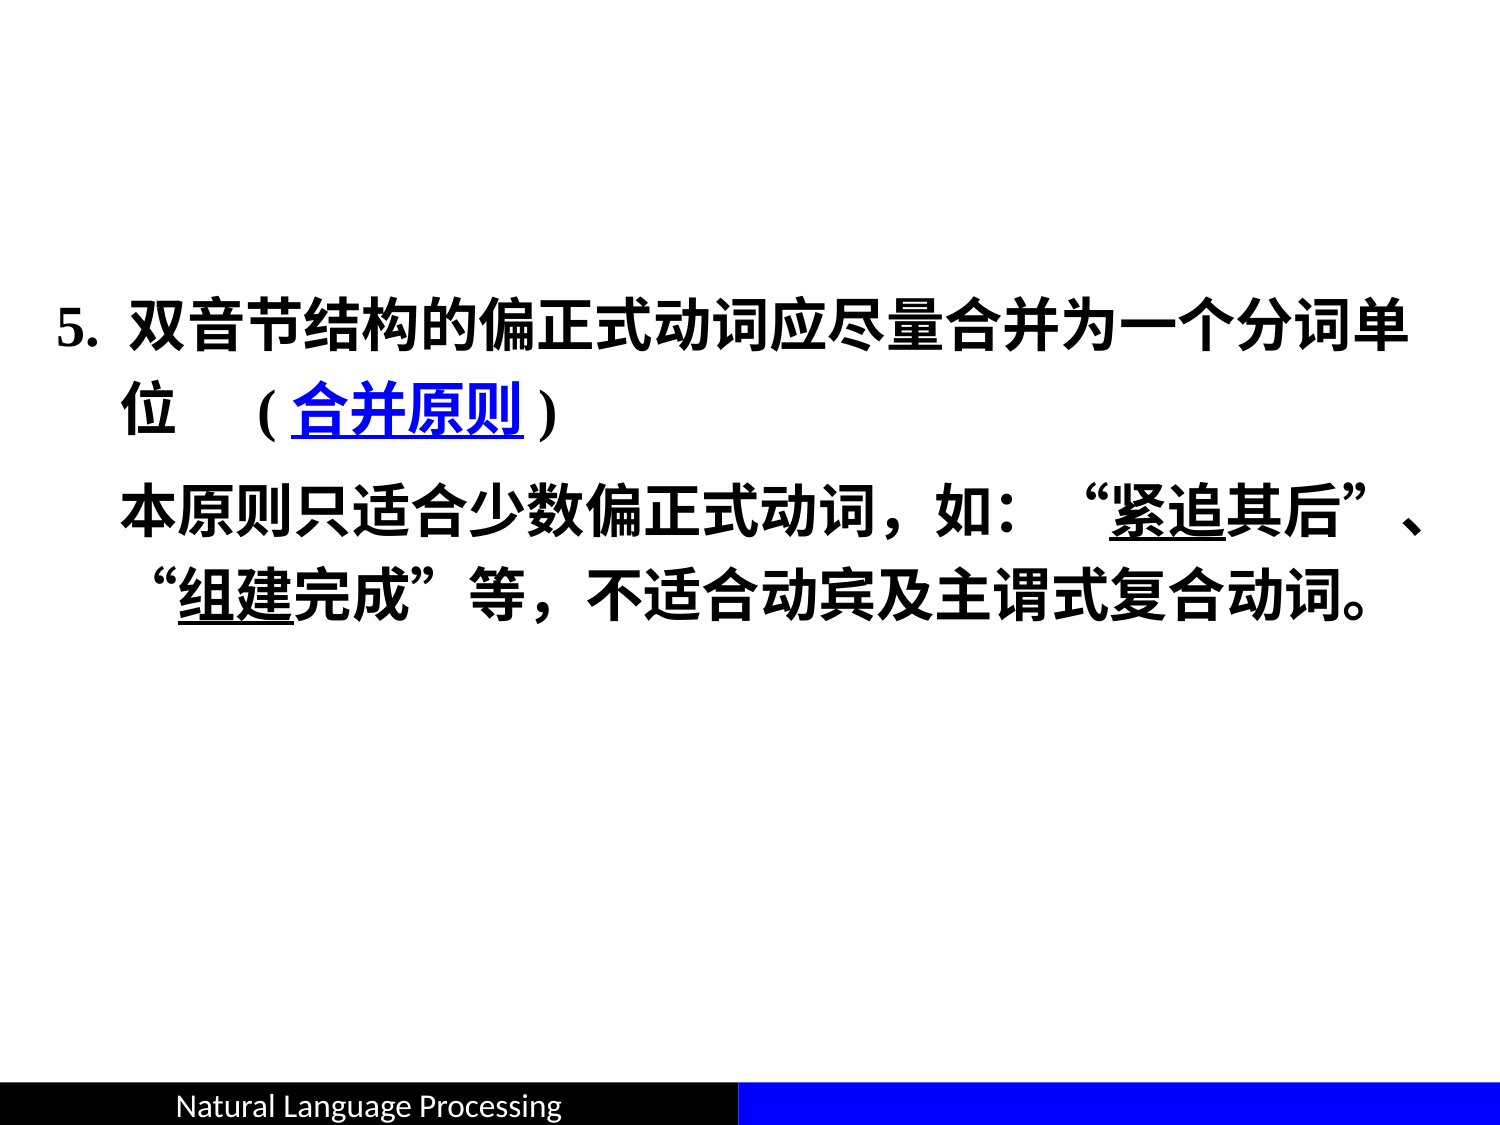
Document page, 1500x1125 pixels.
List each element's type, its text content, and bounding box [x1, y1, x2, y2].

text_box 5. 双音节结构的偏正式动词应尽量合并为一个分词单位 (合并原则) 本原则只适合少数偏正式动词，如：“紧追其后”、“组建完成”等，不适合动宾及主谓式复合动词。 [29, 267, 1459, 636]
